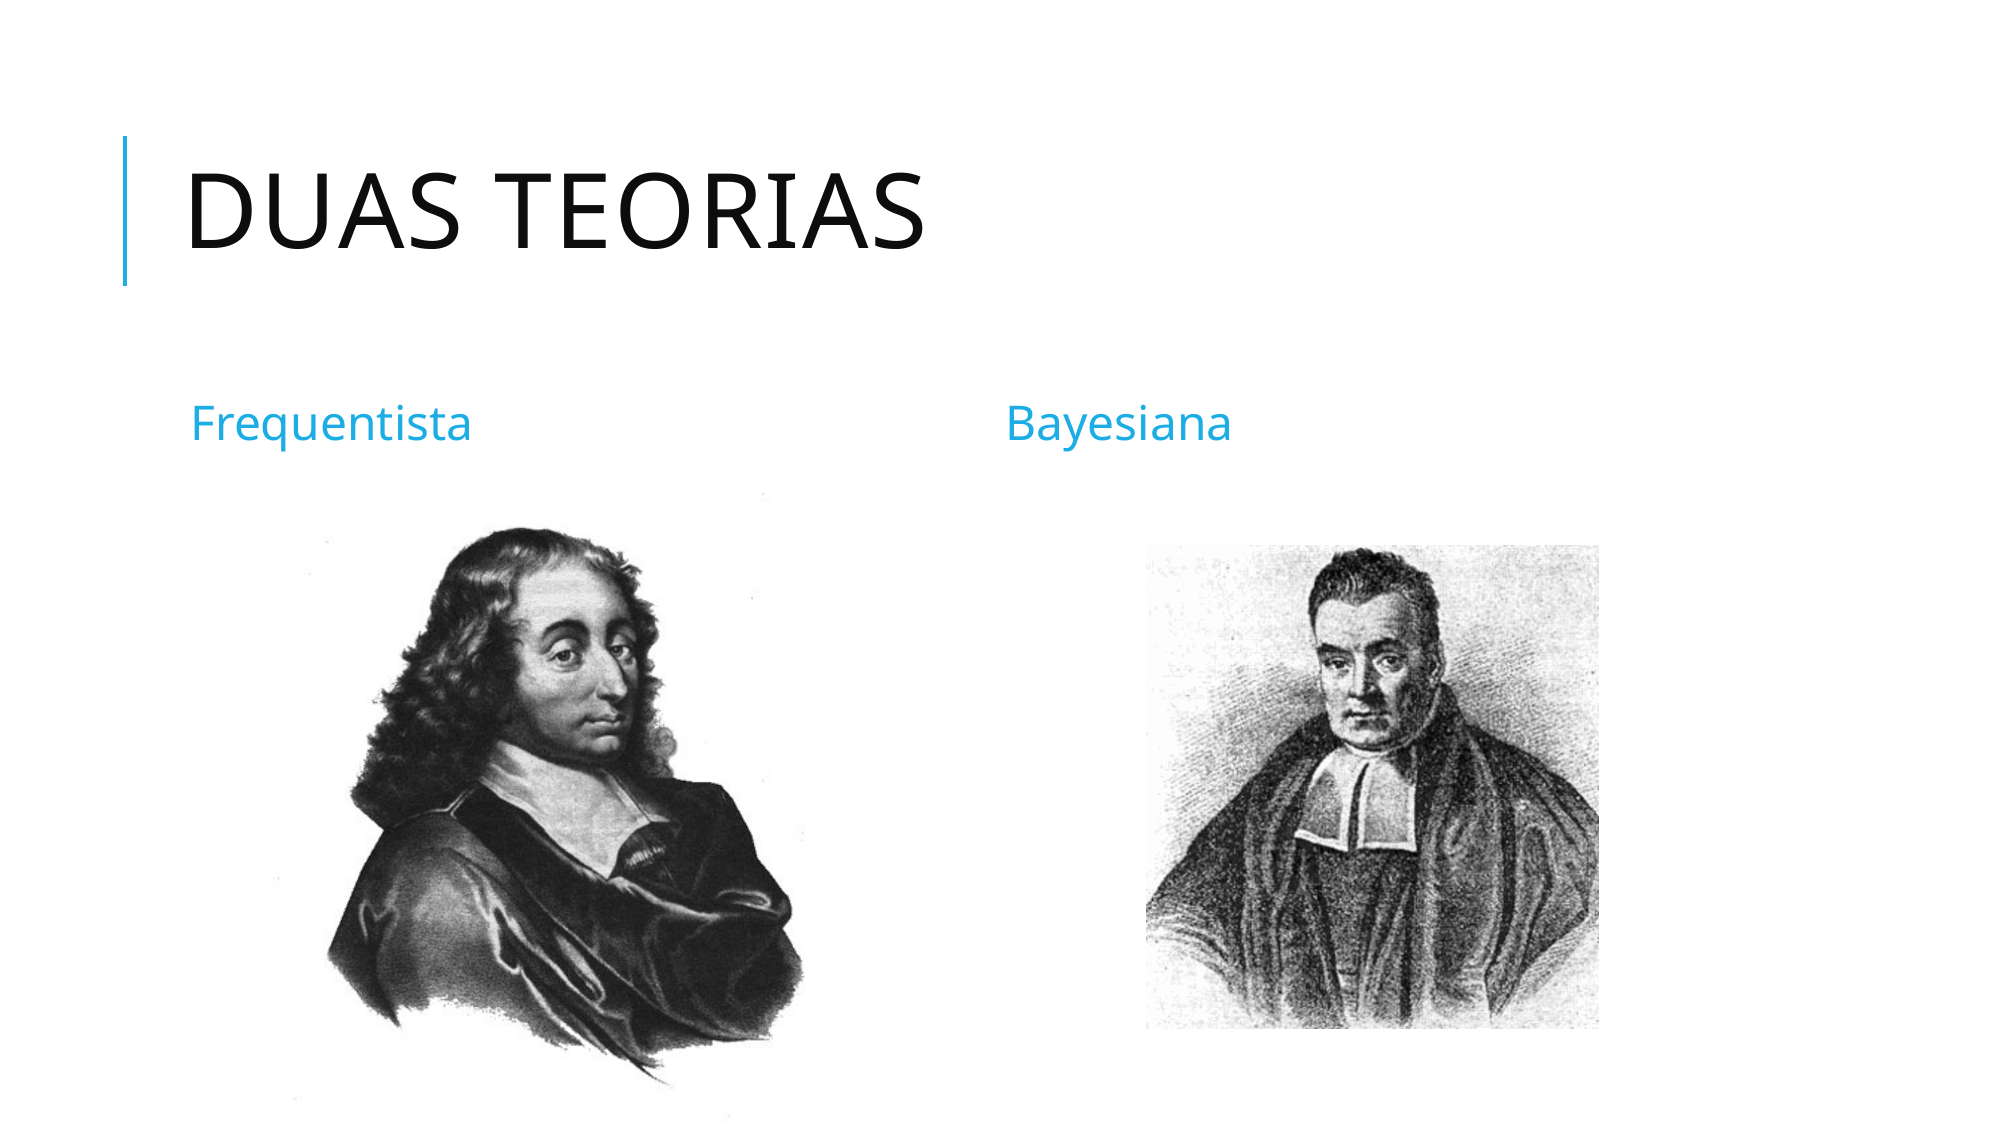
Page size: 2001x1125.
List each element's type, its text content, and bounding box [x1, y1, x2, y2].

list Frequentista [168, 357, 948, 493]
picture [270, 492, 805, 1125]
picture [1146, 544, 1599, 1030]
title Duas Teorias [168, 96, 1763, 342]
list Bayesiana [982, 357, 1763, 493]
